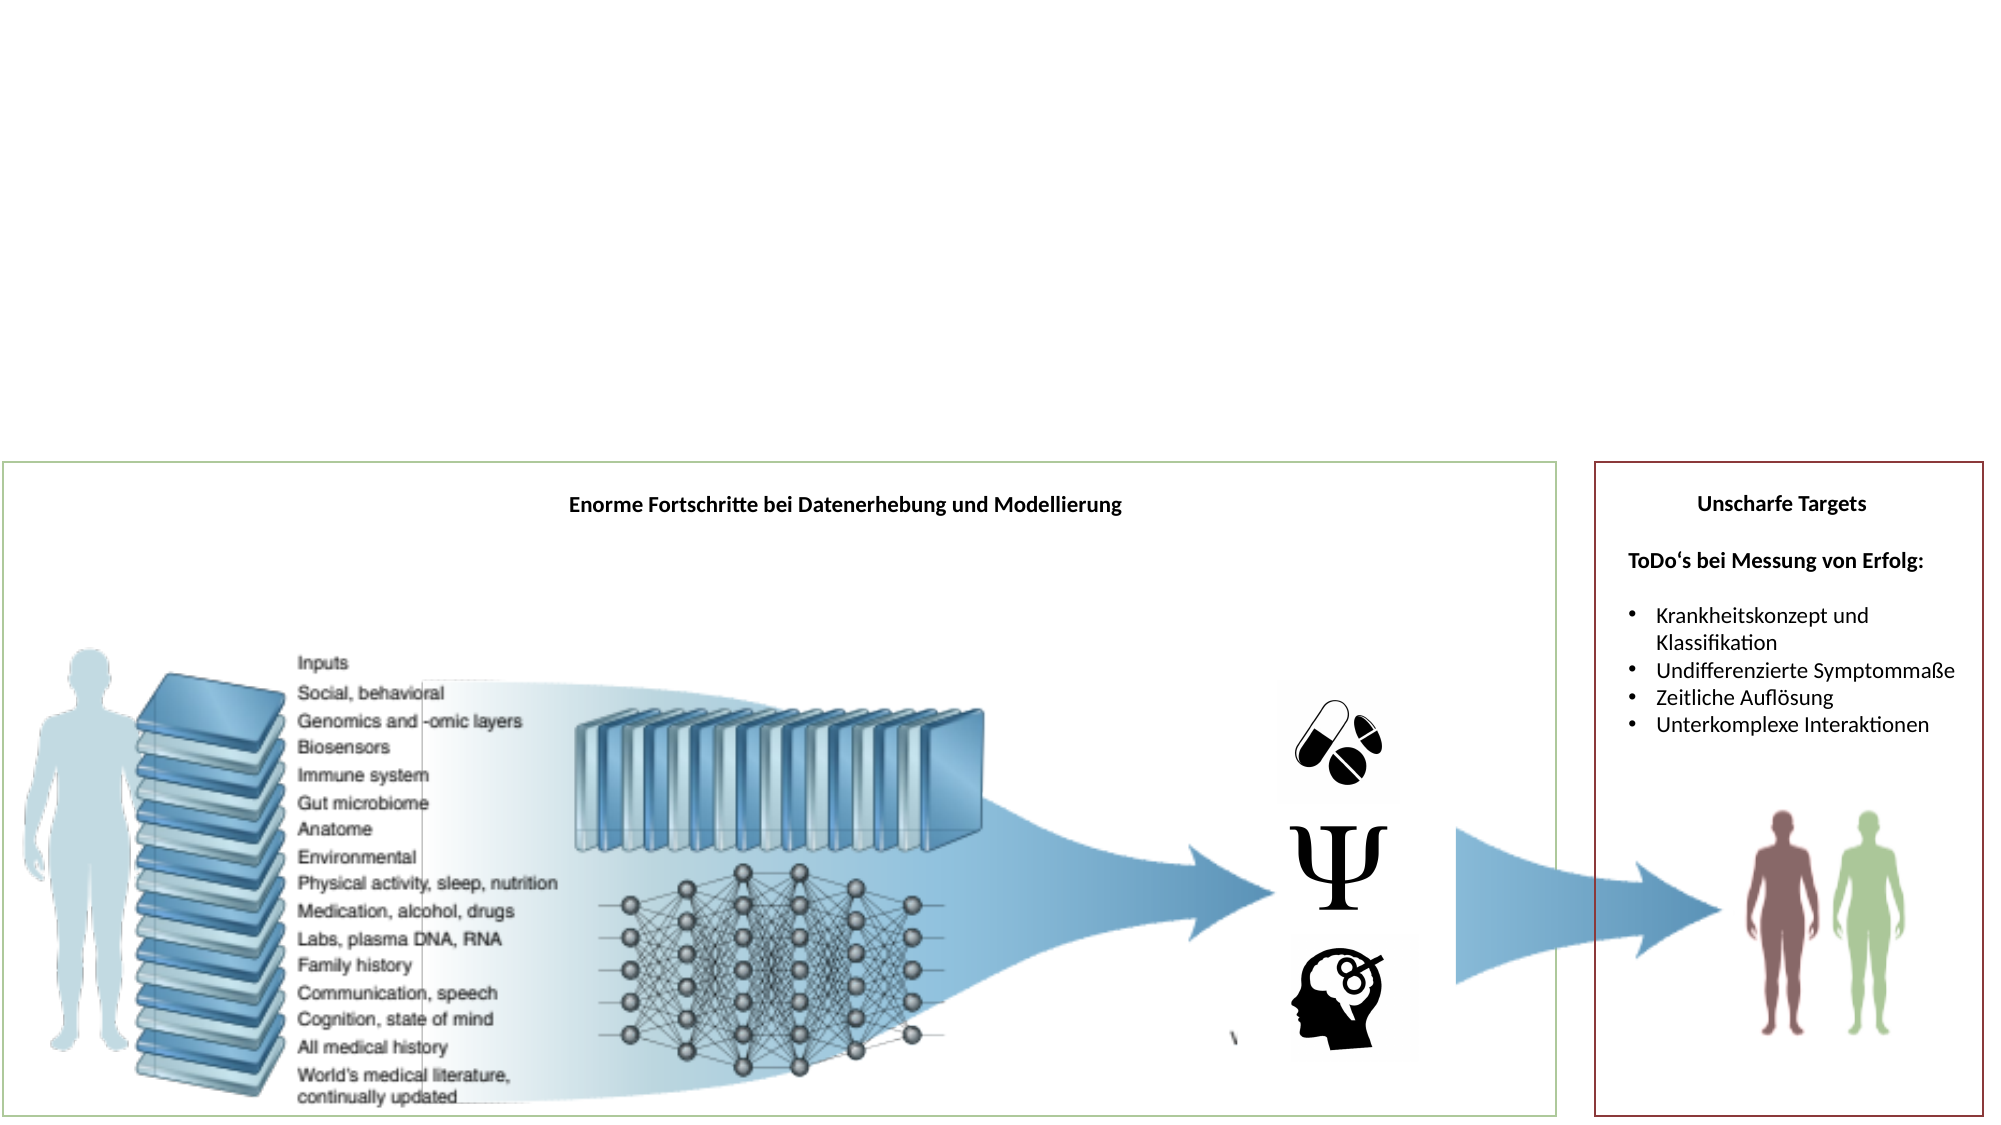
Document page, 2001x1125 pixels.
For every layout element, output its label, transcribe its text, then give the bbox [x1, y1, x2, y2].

text_box Unscharfe Targets [1682, 481, 2000, 524]
picture [1283, 812, 1395, 924]
text_box [1731, 773, 1984, 1117]
picture [1455, 648, 1731, 1125]
picture [1733, 803, 1926, 1038]
text_box ToDo‘s bei Messung von Erfolg: Krankheitskonzept und Klassifikation Undifferenzierte Symptommaße Zeitliche Auflösung Unterkomplexe Interaktionen [1613, 537, 2000, 773]
text_box Enorme Fortschritte bei Datenerhebung und Modellierung [554, 482, 1169, 525]
picture [1291, 934, 1419, 1062]
text_box [2, 461, 1557, 1117]
text_box [1594, 461, 1984, 648]
picture [2, 631, 1400, 1117]
